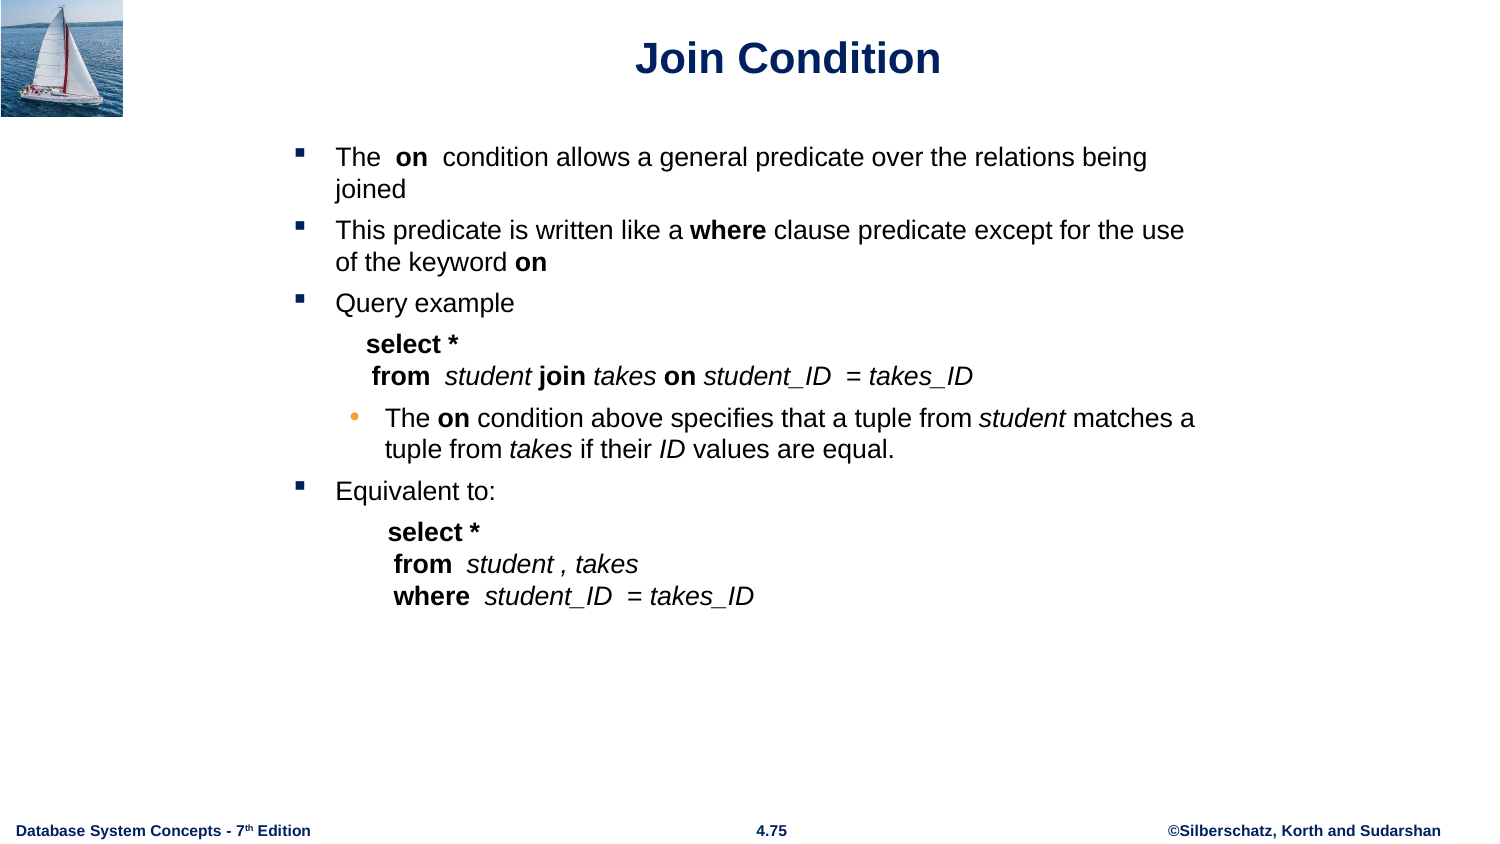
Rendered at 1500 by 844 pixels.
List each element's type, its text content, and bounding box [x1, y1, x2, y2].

picture [0, 0, 123, 117]
list The on condition allows a general predicate over the relations being joined This predicate is written like a where clause predicate except for the use of the keyword on Query example select * from student join takes on student_ID = takes_ID The on condition above specifies that a tuple from student matches a tuple from takes if their ID values are equal. Equivalent to: select * from student , takes where student_ID = takes_ID [282, 134, 1220, 738]
title Join Condition [125, 14, 1452, 90]
